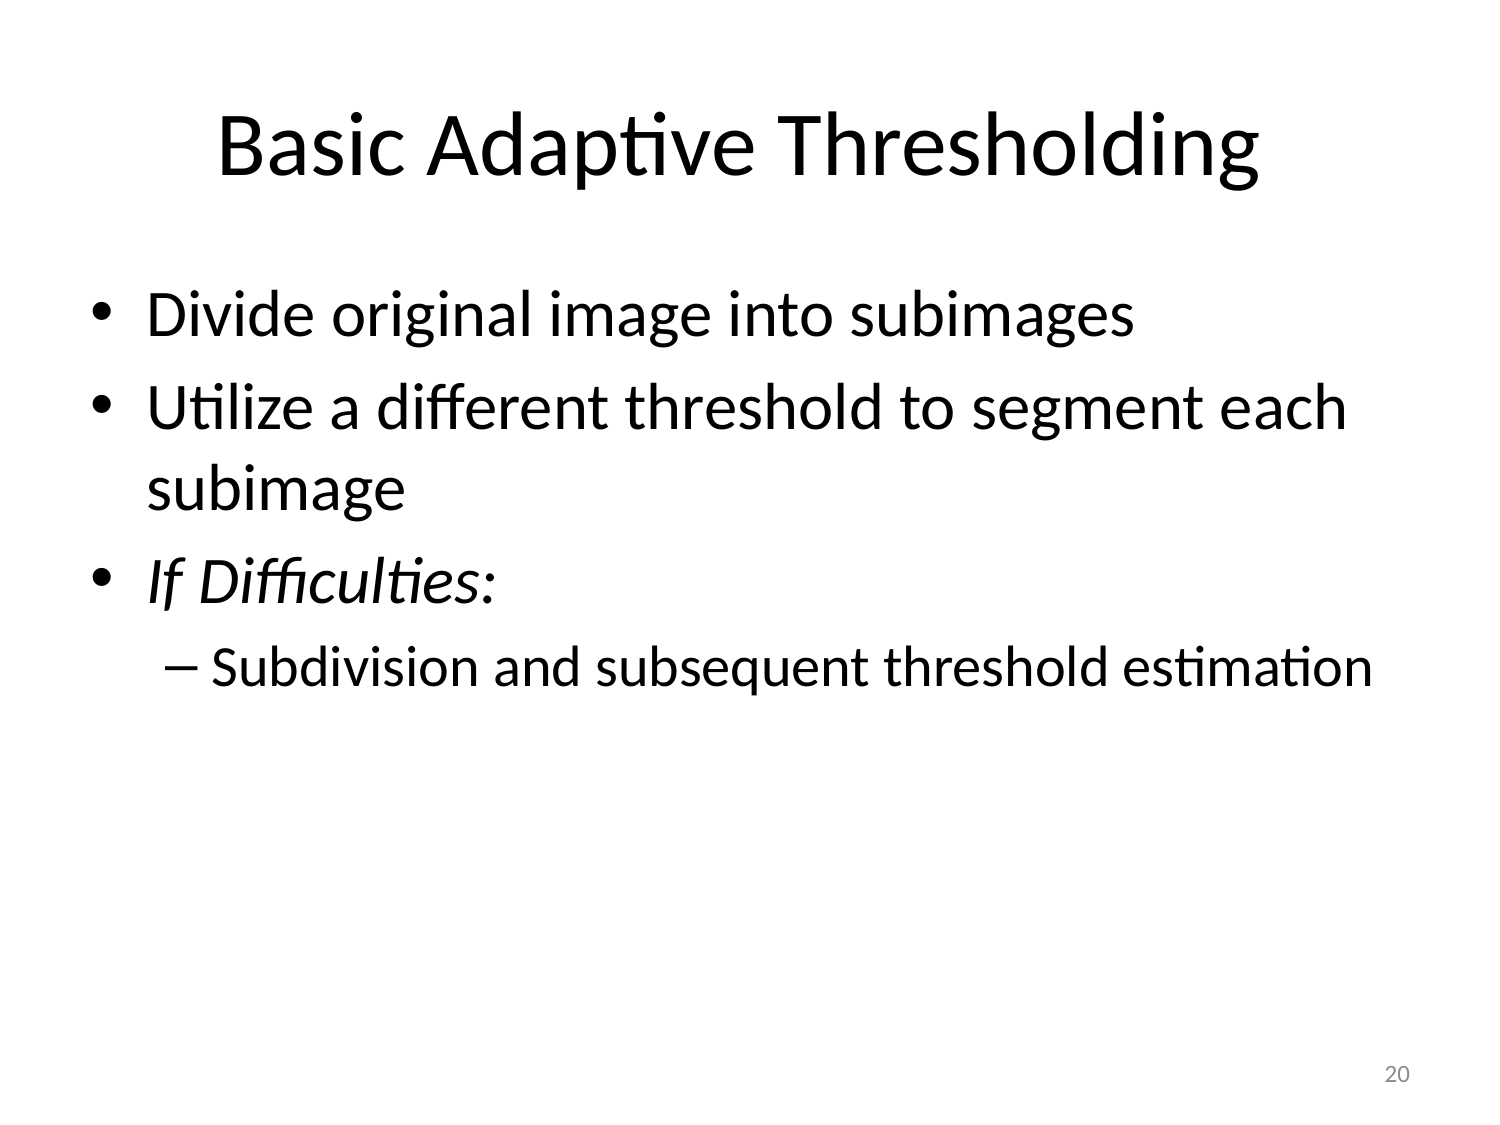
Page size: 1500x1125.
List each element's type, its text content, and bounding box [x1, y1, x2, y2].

title Basic Adaptive Thresholding [75, 45, 1425, 233]
list Divide original image into subimages Utilize a different threshold to segment each subimage If Difficulties: Subdivision and subsequent threshold estimation [75, 262, 1425, 1005]
slide_number 20 [1074, 1042, 1425, 1103]
